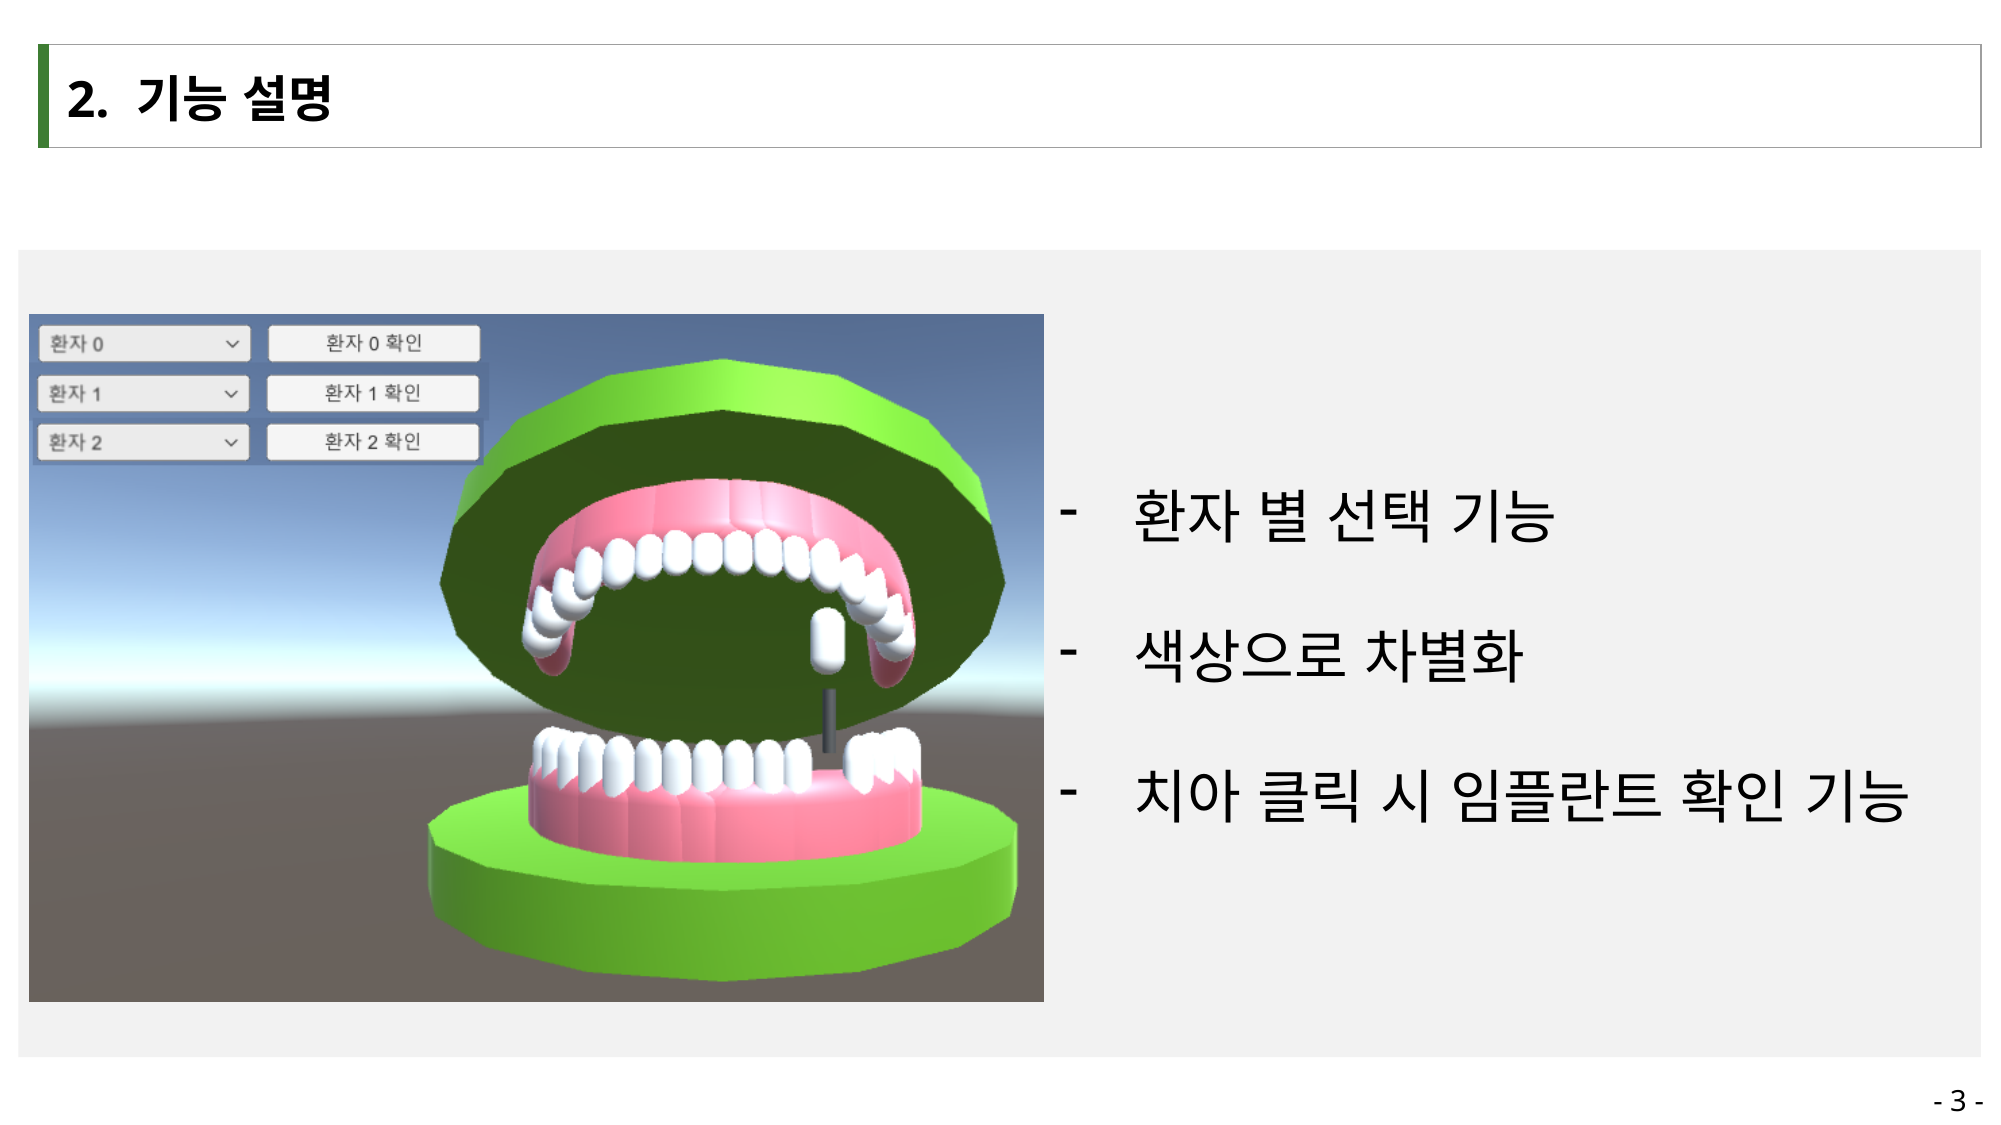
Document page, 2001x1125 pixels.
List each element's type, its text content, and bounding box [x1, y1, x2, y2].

text_box 환자 별 선택 기능 색상으로 차별화 치아 클릭 시 임플란트 확인 기능 [1049, 465, 1981, 851]
table_header 2. 기능 설명 [49, 45, 1980, 147]
picture [29, 314, 1045, 1002]
text_box - 3 - [1918, 1074, 2000, 1125]
